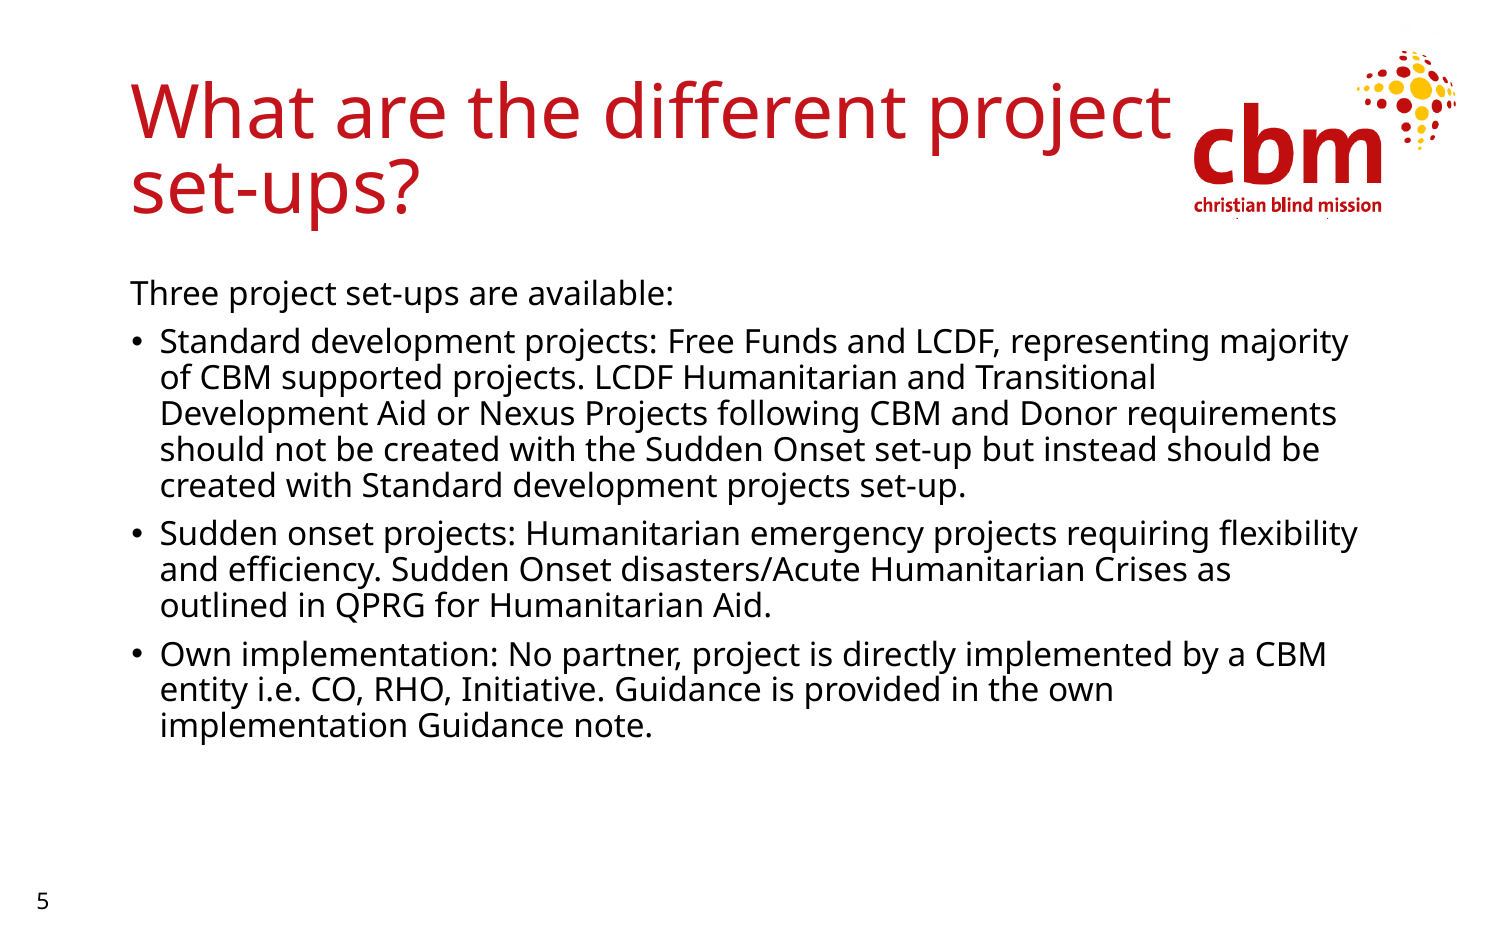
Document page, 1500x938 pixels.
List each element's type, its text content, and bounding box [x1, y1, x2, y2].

list Three project set-ups are available: Standard development projects: Free Funds and LCDF, representing majority of CBM supported projects. LCDF Humanitarian and Transitional Development Aid or Nexus Projects following CBM and Donor requirements should not be created with the Sudden Onset set-up but instead should be created with Standard development projects set-up. Sudden onset projects: Humanitarian emergency projects requiring flexibility and efficiency. Sudden Onset disasters/Acute Humanitarian Crises as outlined in QPRG for Humanitarian Aid. Own implementation: No partner, project is directly implemented by a CBM entity i.e. CO, RHO, Initiative. Guidance is provided in the own implementation Guidance note. [130, 276, 1370, 818]
slide_number 5 [21, 878, 472, 938]
title What are the different project set-ups? [130, 77, 1370, 225]
picture [1166, 24, 1490, 236]
